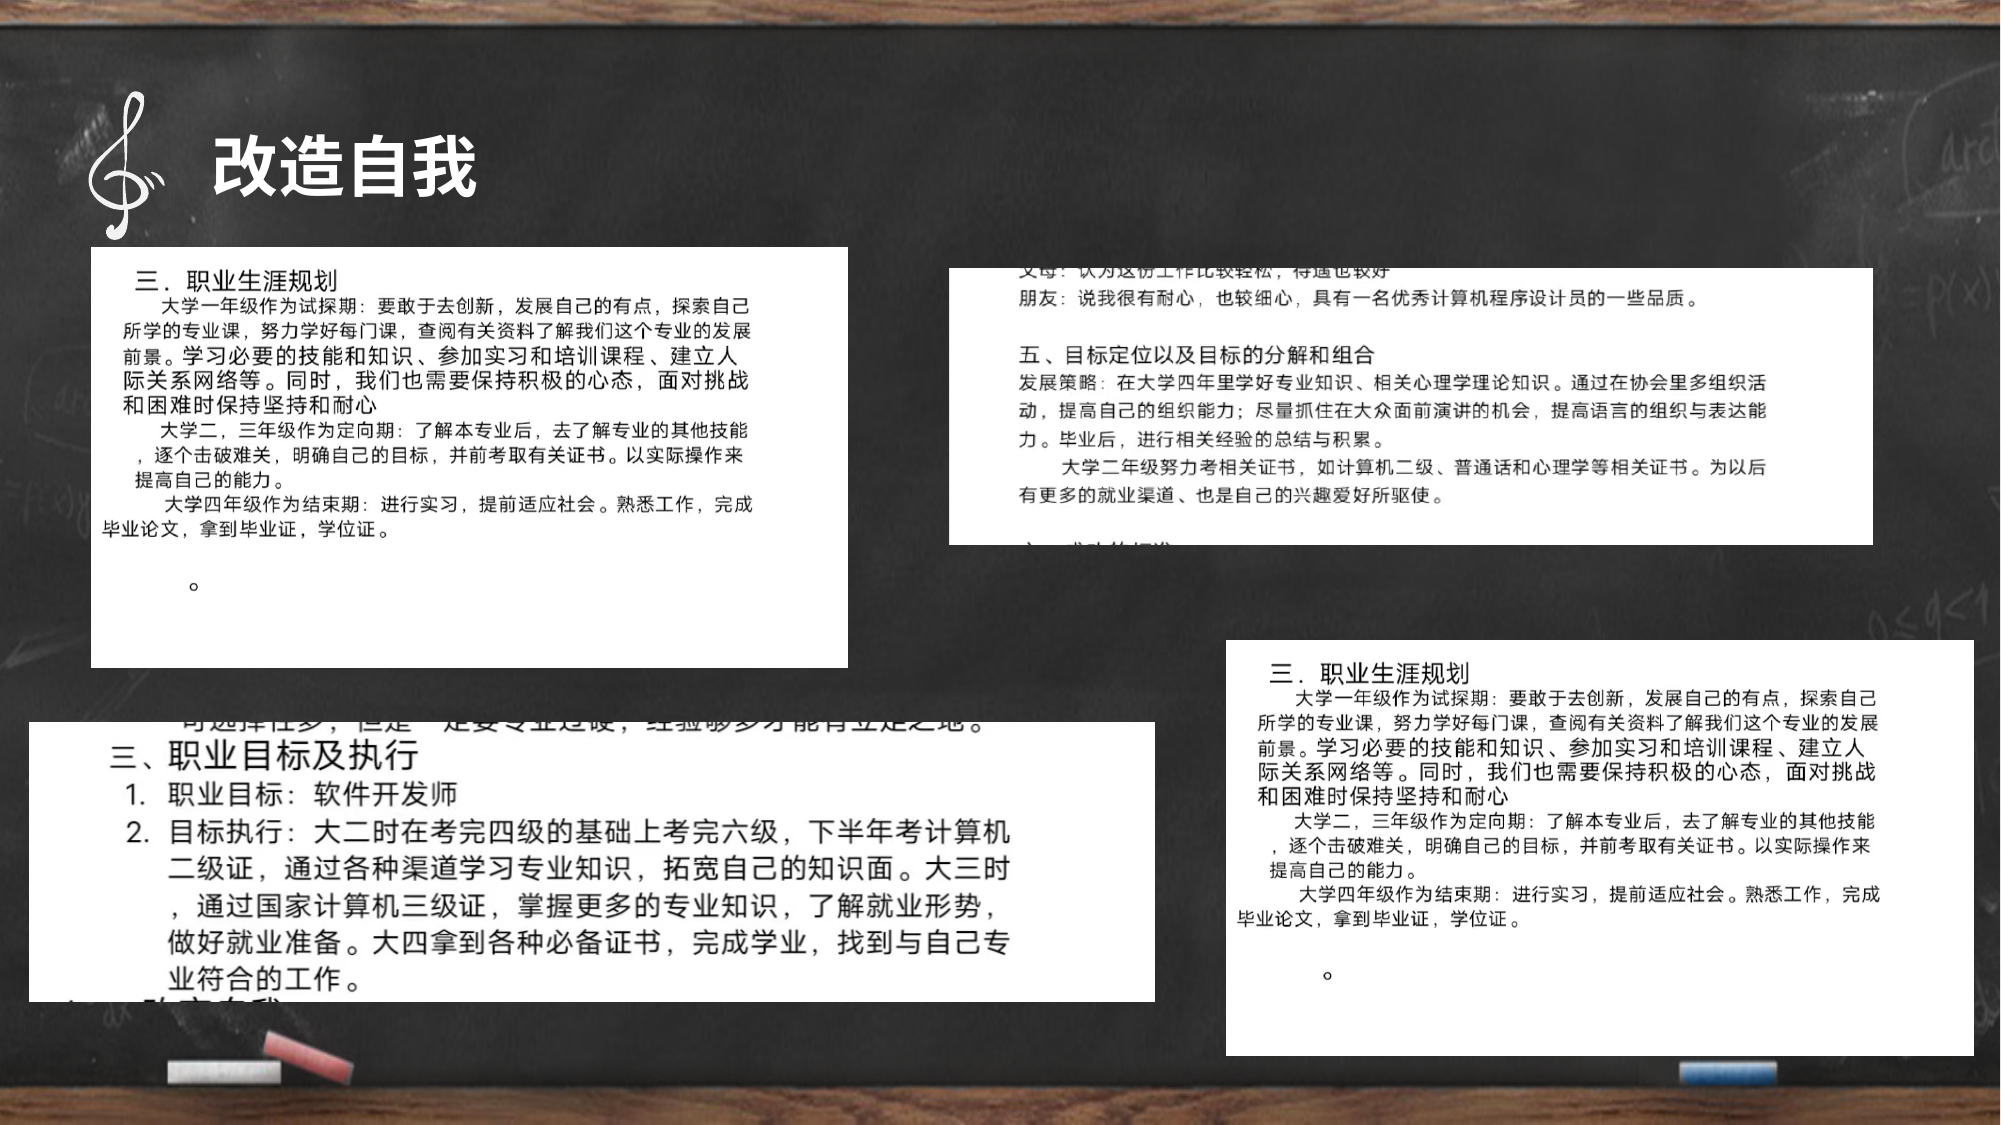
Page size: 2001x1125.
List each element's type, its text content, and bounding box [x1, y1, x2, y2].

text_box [85, 90, 169, 242]
picture [0, 0, 2001, 1125]
text_box 改造自我 [211, 124, 479, 247]
